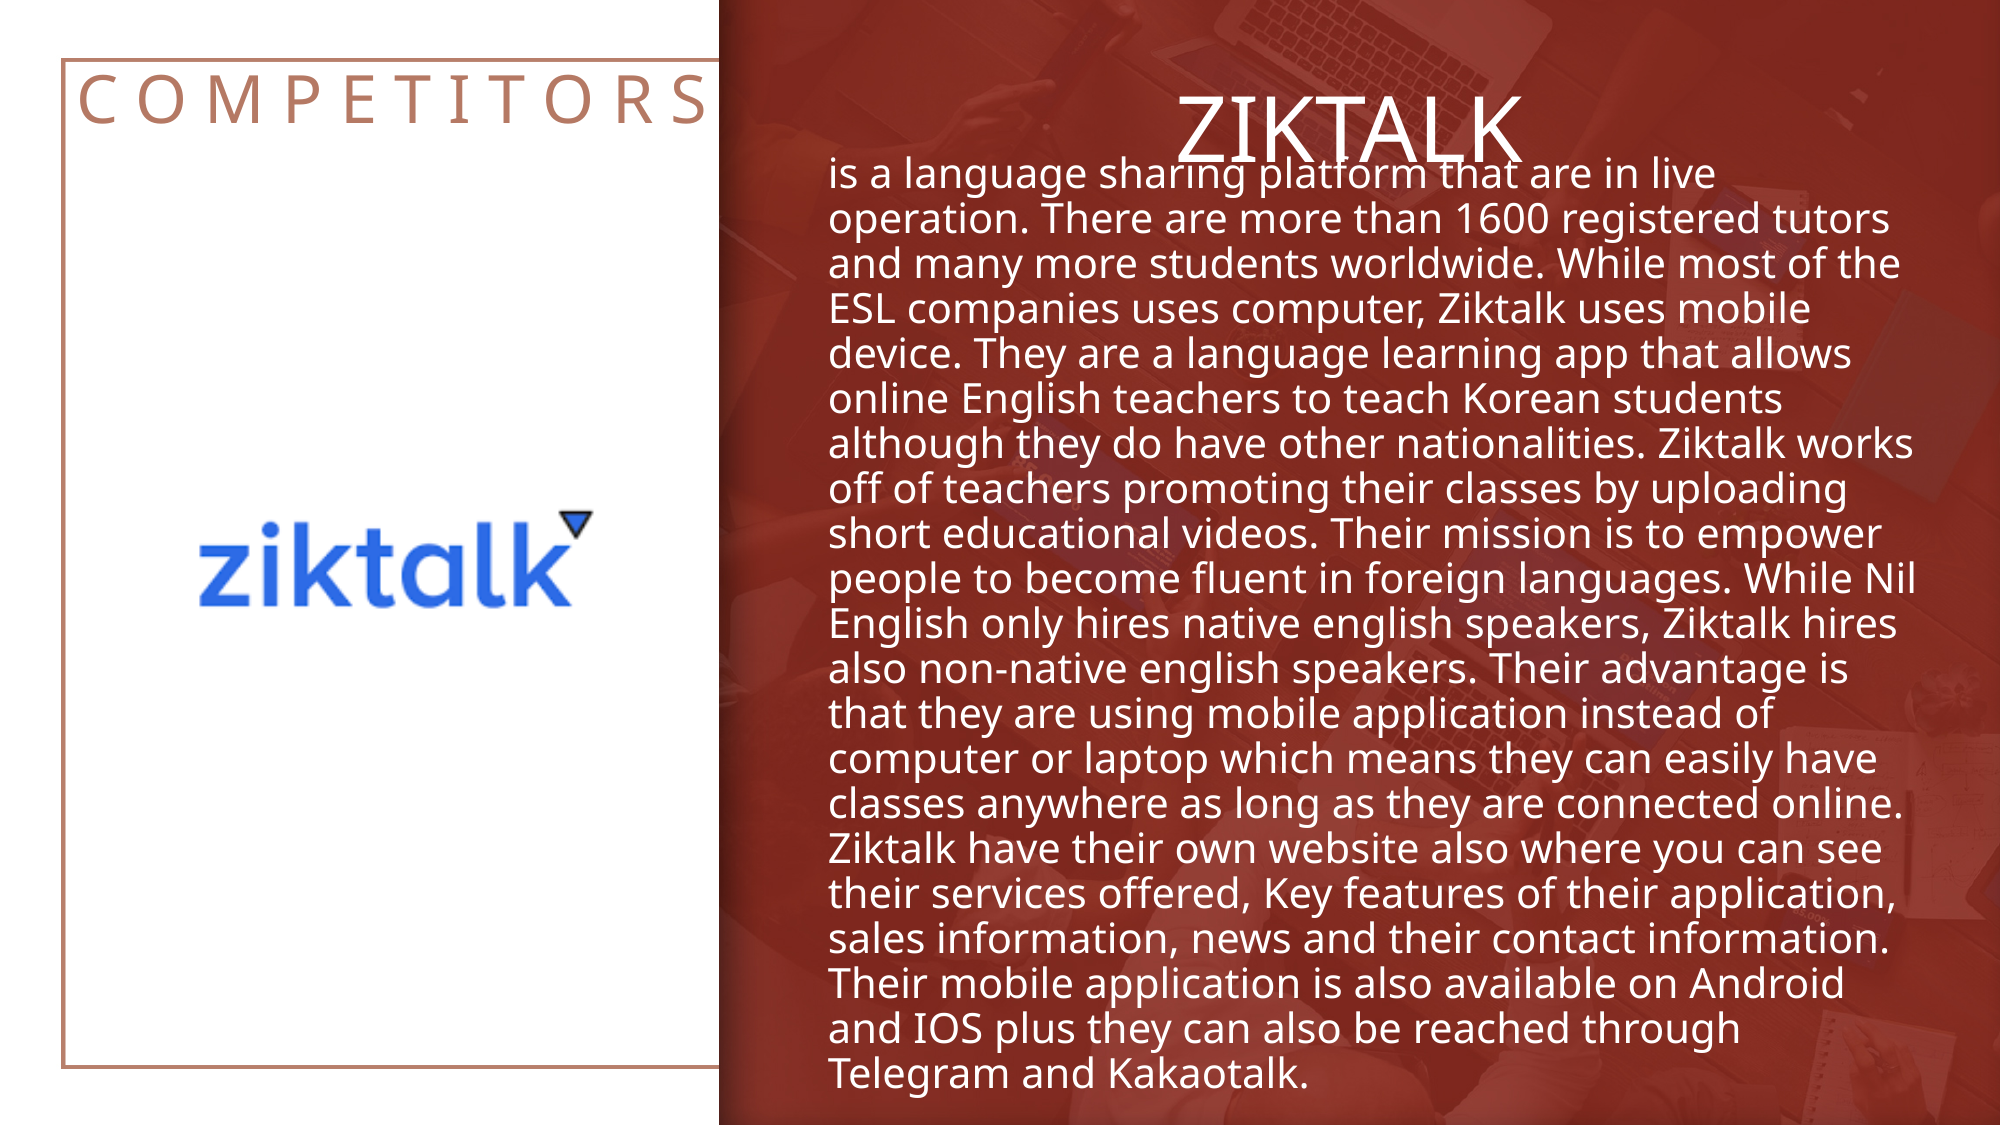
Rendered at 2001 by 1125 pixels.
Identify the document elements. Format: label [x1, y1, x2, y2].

list [0, 0, 2000, 1125]
picture [155, 320, 639, 805]
